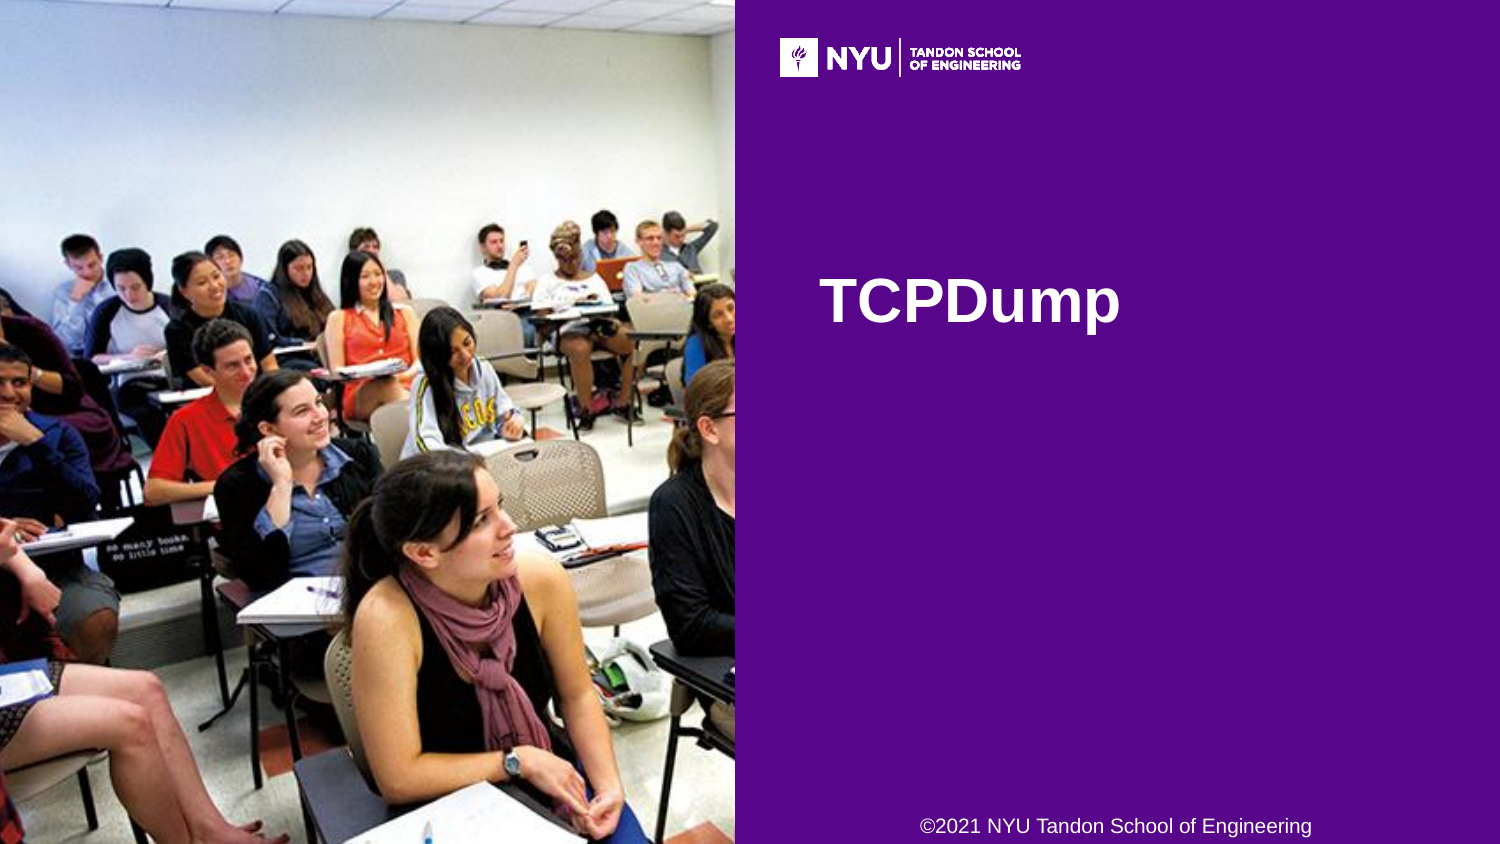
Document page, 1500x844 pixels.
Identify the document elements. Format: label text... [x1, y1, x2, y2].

picture [780, 38, 1021, 77]
list TCPDump [819, 259, 1433, 774]
picture [0, 0, 736, 844]
